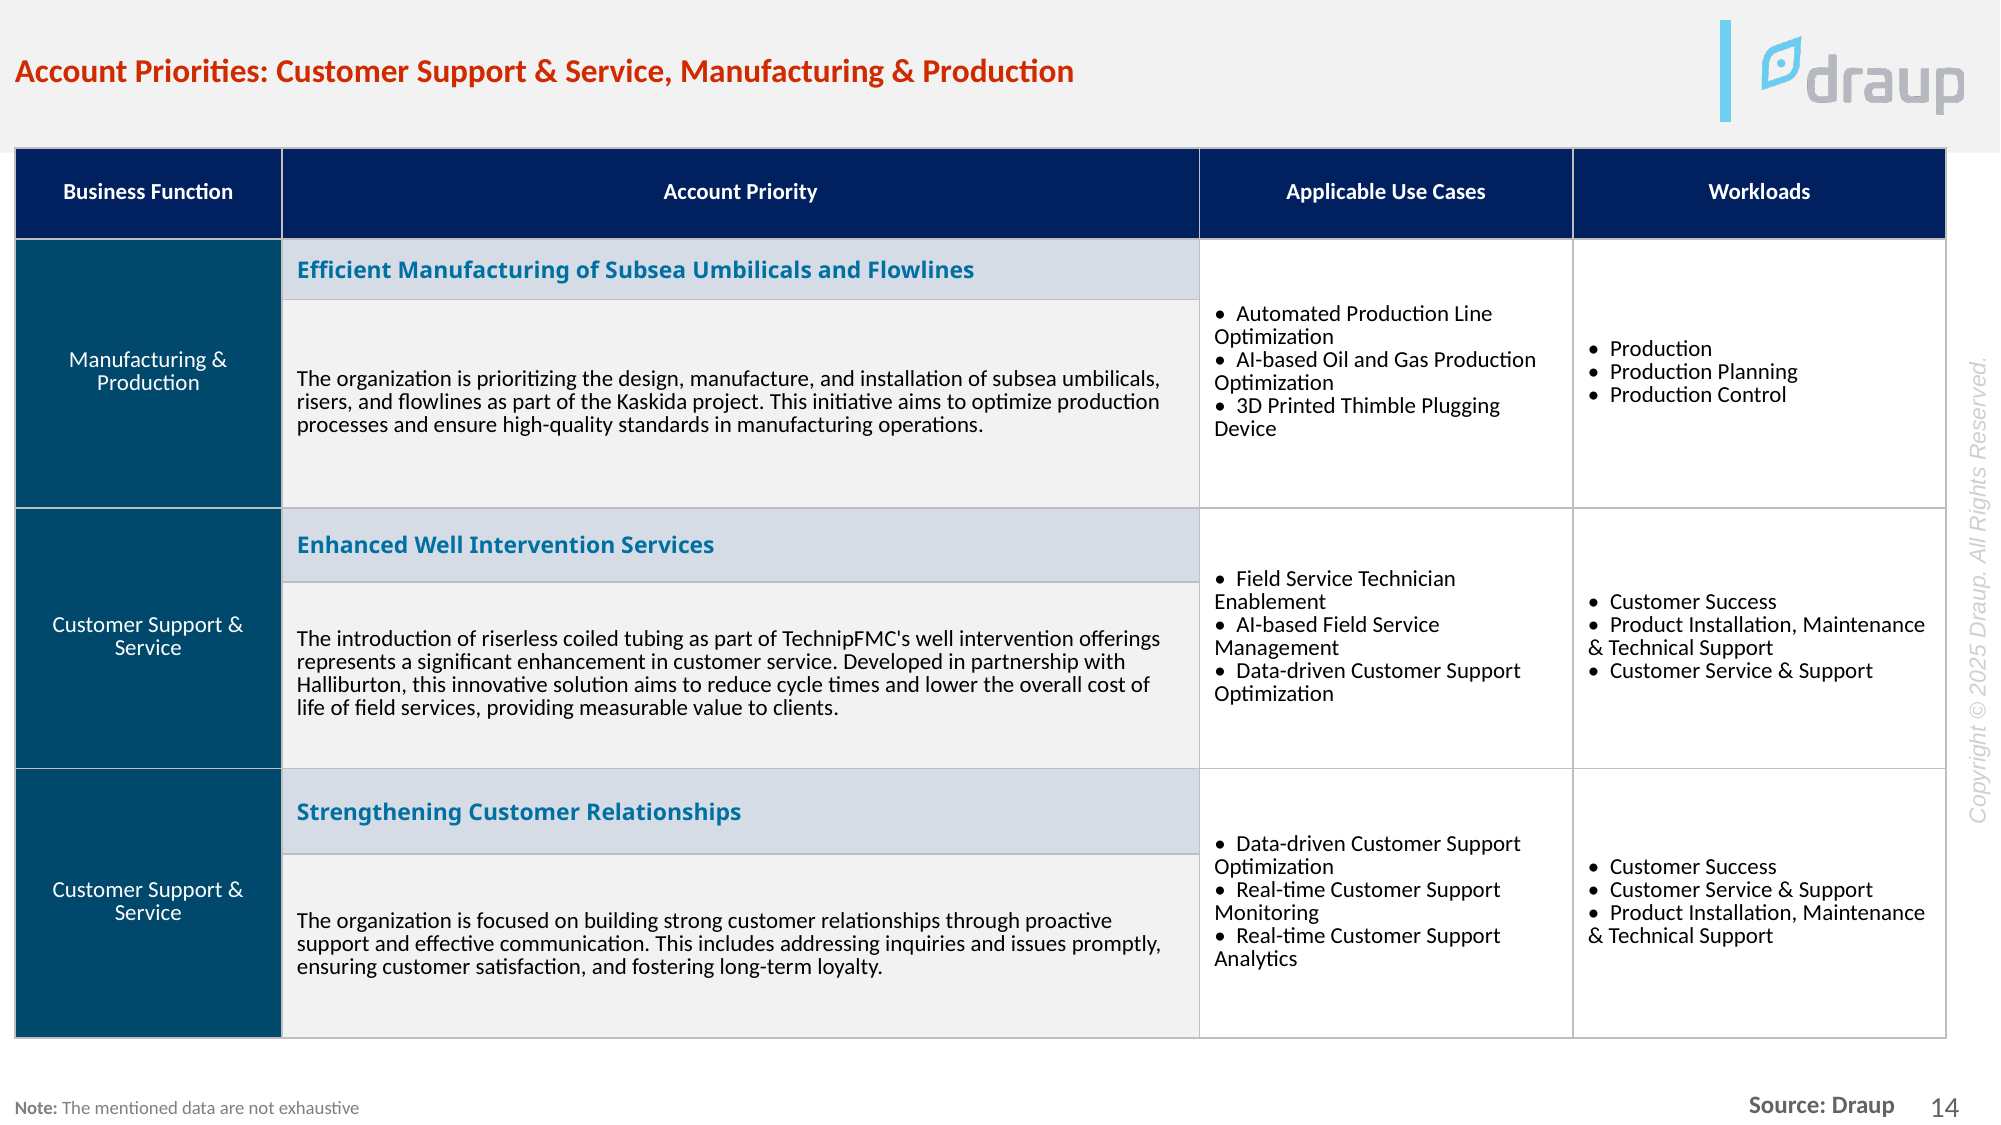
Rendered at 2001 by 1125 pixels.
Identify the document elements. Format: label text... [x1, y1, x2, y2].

table_cell • Customer Success • Customer Service & Support • Product Installation, Maintenance & Technical Support [1574, 769, 1945, 1037]
table_cell • Customer Success • Product Installation, Maintenance & Technical Support • Customer Service & Support [1574, 509, 1945, 768]
text_box Account Priorities: Customer Support & Service, Manufacturing & Production [0, 3, 1701, 144]
table_cell Manufacturing & Production [16, 240, 281, 507]
table_cell The introduction of riserless coiled tubing as part of TechnipFMC's well intervention offerings represents a significant enhancement in customer service. Developed in partnership with Halliburton, this innovative solution aims to reduce cycle times and lower the overall cost of life of field services, providing measurable value to clients. [283, 583, 1199, 768]
table_cell • Automated Production Line Optimization • AI-based Oil and Gas Production Optimization • 3D Printed Thimble Plugging Device [1200, 240, 1572, 507]
table_header Account Priority [283, 149, 1199, 238]
table_cell • Production • Production Planning • Production Control [1574, 240, 1945, 507]
table_cell Efficient Manufacturing of Subsea Umbilicals and Flowlines [283, 240, 1199, 299]
table_header Workloads [1574, 149, 1945, 238]
table_cell The organization is focused on building strong customer relationships through proactive support and effective communication. This includes addressing inquiries and issues promptly, ensuring customer satisfaction, and fostering long-term loyalty. [283, 855, 1199, 1037]
table_cell Strengthening Customer Relationships [283, 769, 1199, 853]
text_box Note: The mentioned data are not exhaustive [0, 1088, 1080, 1125]
table_cell • Field Service Technician Enablement • AI-based Field Service Management • Data-driven Customer Support Optimization [1200, 509, 1572, 768]
table_cell • Data-driven Customer Support Optimization • Real-time Customer Support Monitoring • Real-time Customer Support Analytics [1200, 769, 1572, 1037]
table_header Applicable Use Cases [1200, 149, 1572, 238]
table_cell The organization is prioritizing the design, manufacture, and installation of subsea umbilicals, risers, and flowlines as part of the Kaskida project. This initiative aims to optimize production processes and ensure high-quality standards in manufacturing operations. [283, 300, 1199, 507]
table_cell Customer Support & Service [16, 769, 281, 1037]
table_cell Customer Support & Service [16, 509, 281, 768]
table_cell Enhanced Well Intervention Services [283, 509, 1199, 581]
table_header Business Function [16, 149, 281, 238]
